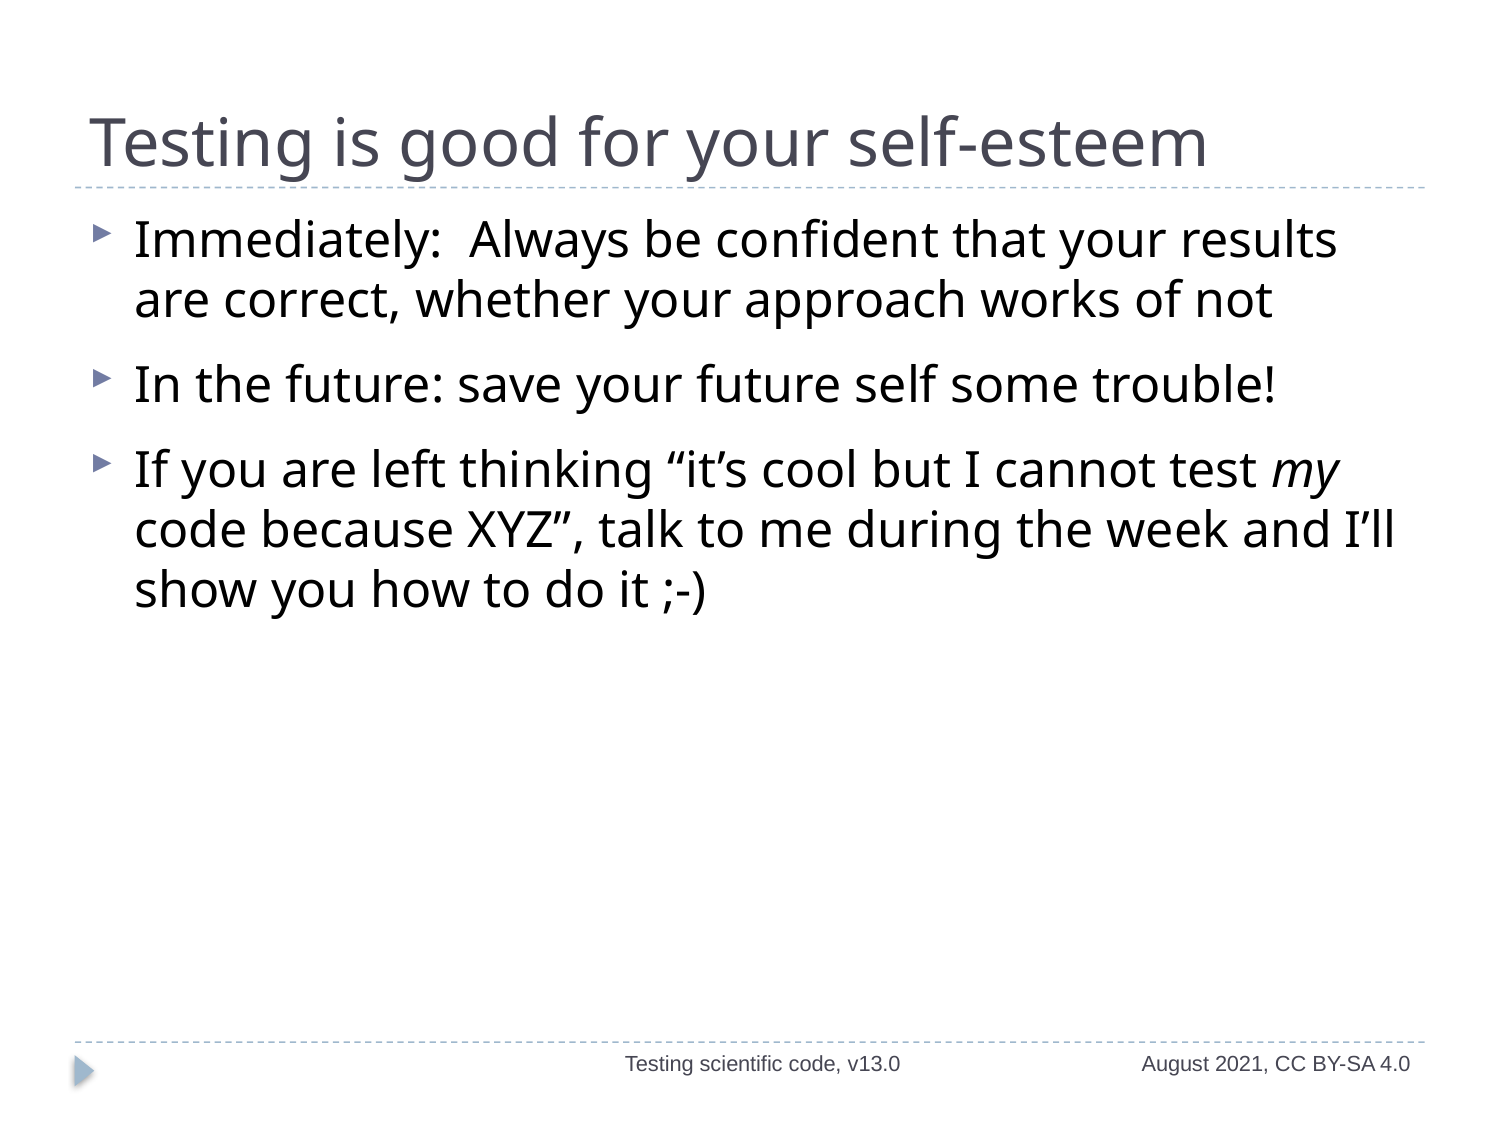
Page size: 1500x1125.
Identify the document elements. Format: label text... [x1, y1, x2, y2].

list Immediately: Always be confident that your results are correct, whether your approach works of not In the future: save your future self some trouble! If you are left thinking “it’s cool but I cannot test my code because XYZ”, talk to me during the week and I’ll show you how to do it ;-) [75, 200, 1425, 1010]
footer Testing scientific code, v13.0 [475, 1042, 1051, 1103]
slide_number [1051, 1042, 1426, 1103]
title Testing is good for your self-esteem [75, 24, 1425, 188]
